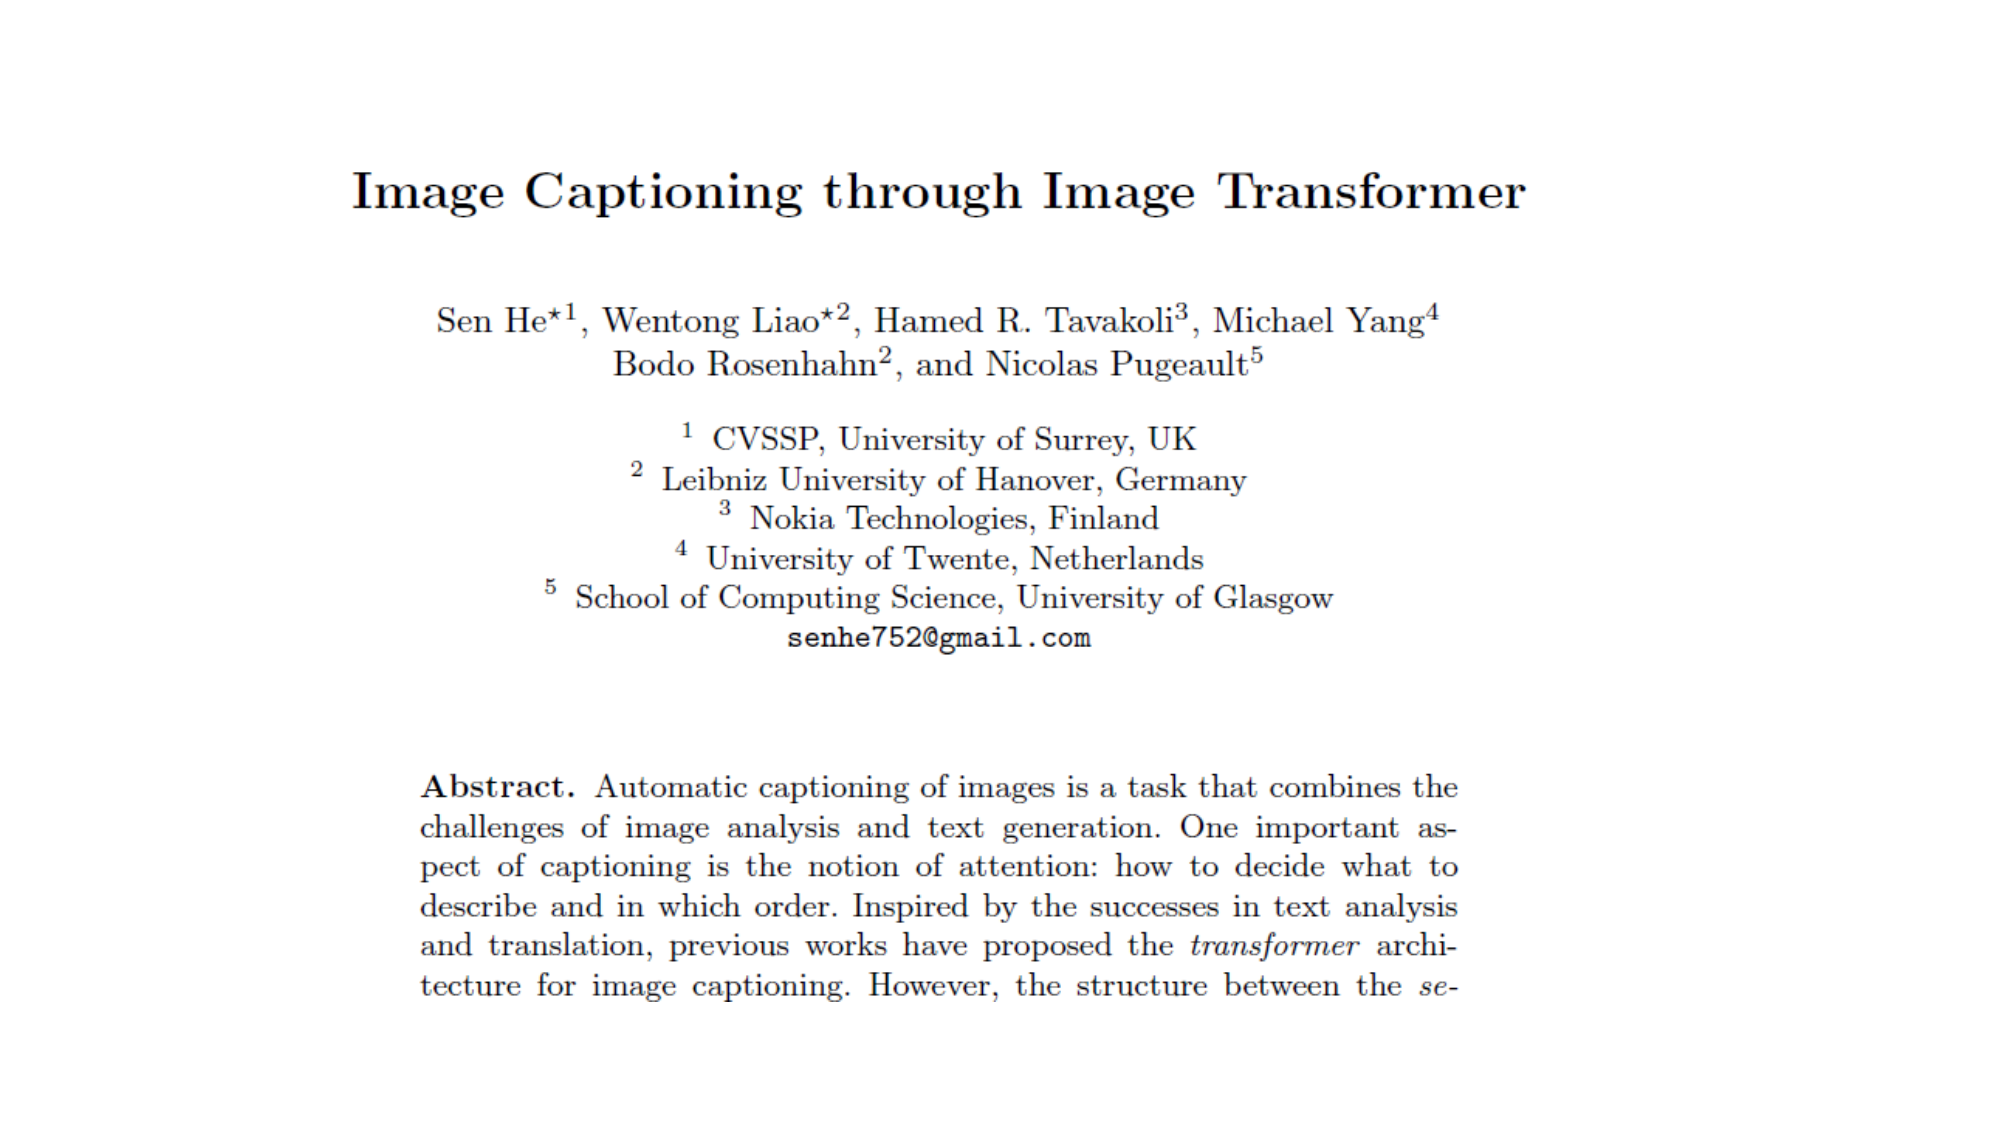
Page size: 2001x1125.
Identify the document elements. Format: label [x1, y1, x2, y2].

list [189, 30, 1823, 1002]
